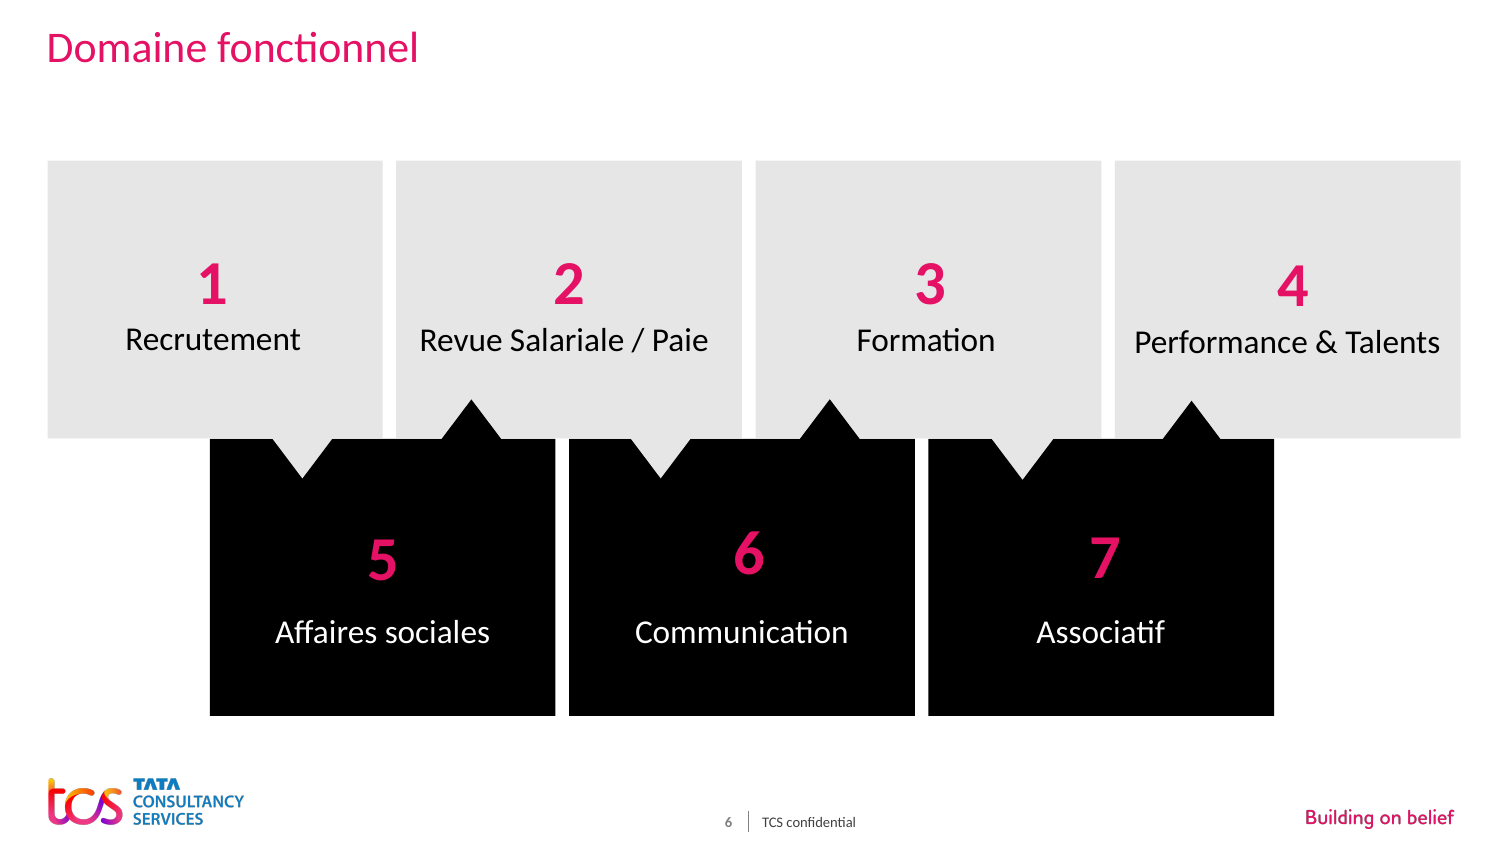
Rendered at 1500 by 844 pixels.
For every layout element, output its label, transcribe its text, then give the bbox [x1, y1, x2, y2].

text_box Performance & Talents [1119, 313, 1456, 368]
text_box Recrutement [110, 310, 317, 365]
text_box [755, 160, 1102, 440]
text_box [1114, 160, 1462, 440]
text_box Associatif [1021, 602, 1181, 658]
text_box Affaires sociales [260, 602, 506, 658]
text_box 1 [179, 242, 245, 317]
text_box 4 [1260, 244, 1326, 318]
text_box [395, 160, 743, 440]
text_box [988, 436, 1057, 482]
text_box [437, 397, 506, 443]
text_box [927, 438, 1275, 717]
text_box [47, 160, 384, 440]
text_box [1157, 399, 1226, 444]
text_box 3 [897, 242, 963, 316]
text_box [627, 435, 695, 481]
text_box Formation [779, 310, 1074, 366]
text_box [796, 397, 864, 443]
text_box 7 [1072, 516, 1138, 590]
title Domaine fonctionnel [31, 17, 1326, 109]
text_box [209, 438, 557, 717]
text_box 2 [536, 242, 602, 316]
text_box Revue Salariale / Paie [404, 310, 724, 365]
picture [48, 777, 245, 826]
text_box Communication [620, 602, 864, 658]
picture [1306, 809, 1455, 829]
footer TCS confidential [751, 810, 1060, 832]
text_box [268, 435, 337, 481]
text_box [568, 438, 916, 717]
text_box 5 [350, 518, 416, 593]
text_box 6 [717, 512, 783, 587]
